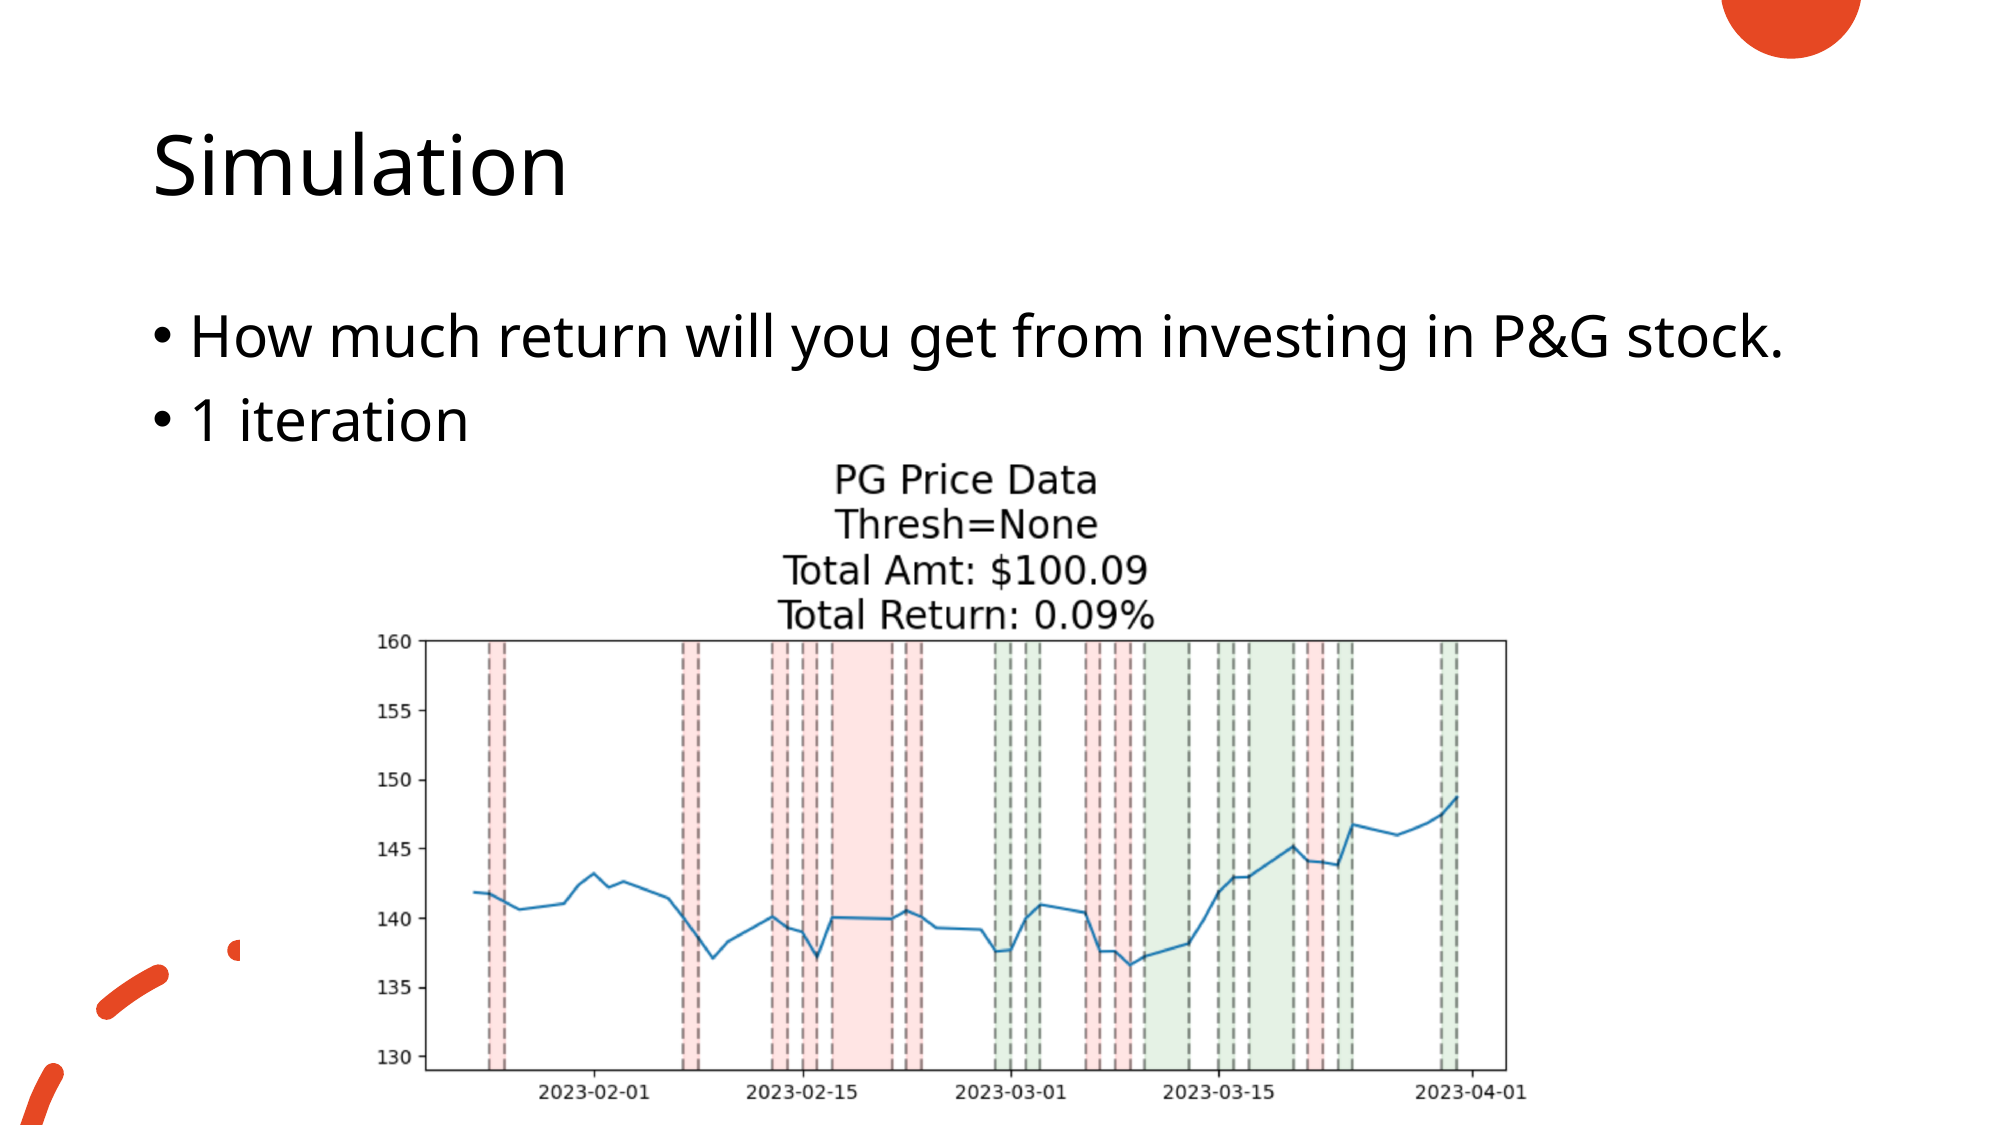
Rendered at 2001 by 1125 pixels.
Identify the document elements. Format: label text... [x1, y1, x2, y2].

list How much return will you get from investing in P&G stock. 1 iteration [137, 299, 1863, 933]
picture [240, 446, 1701, 1125]
title Simulation [137, 59, 1863, 278]
